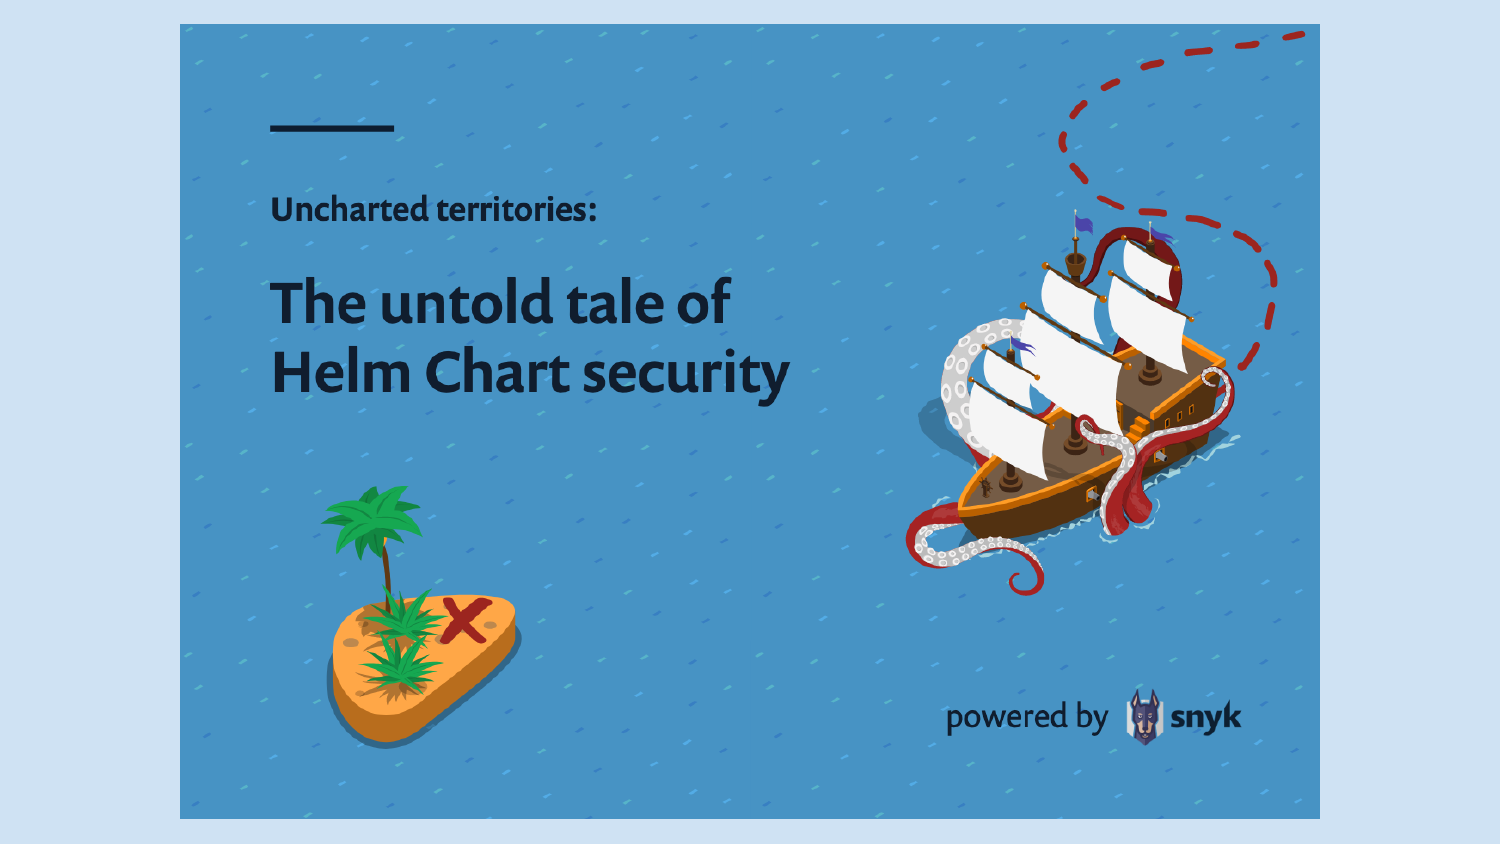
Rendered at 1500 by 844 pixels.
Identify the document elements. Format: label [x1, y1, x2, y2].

picture [180, 24, 1320, 819]
